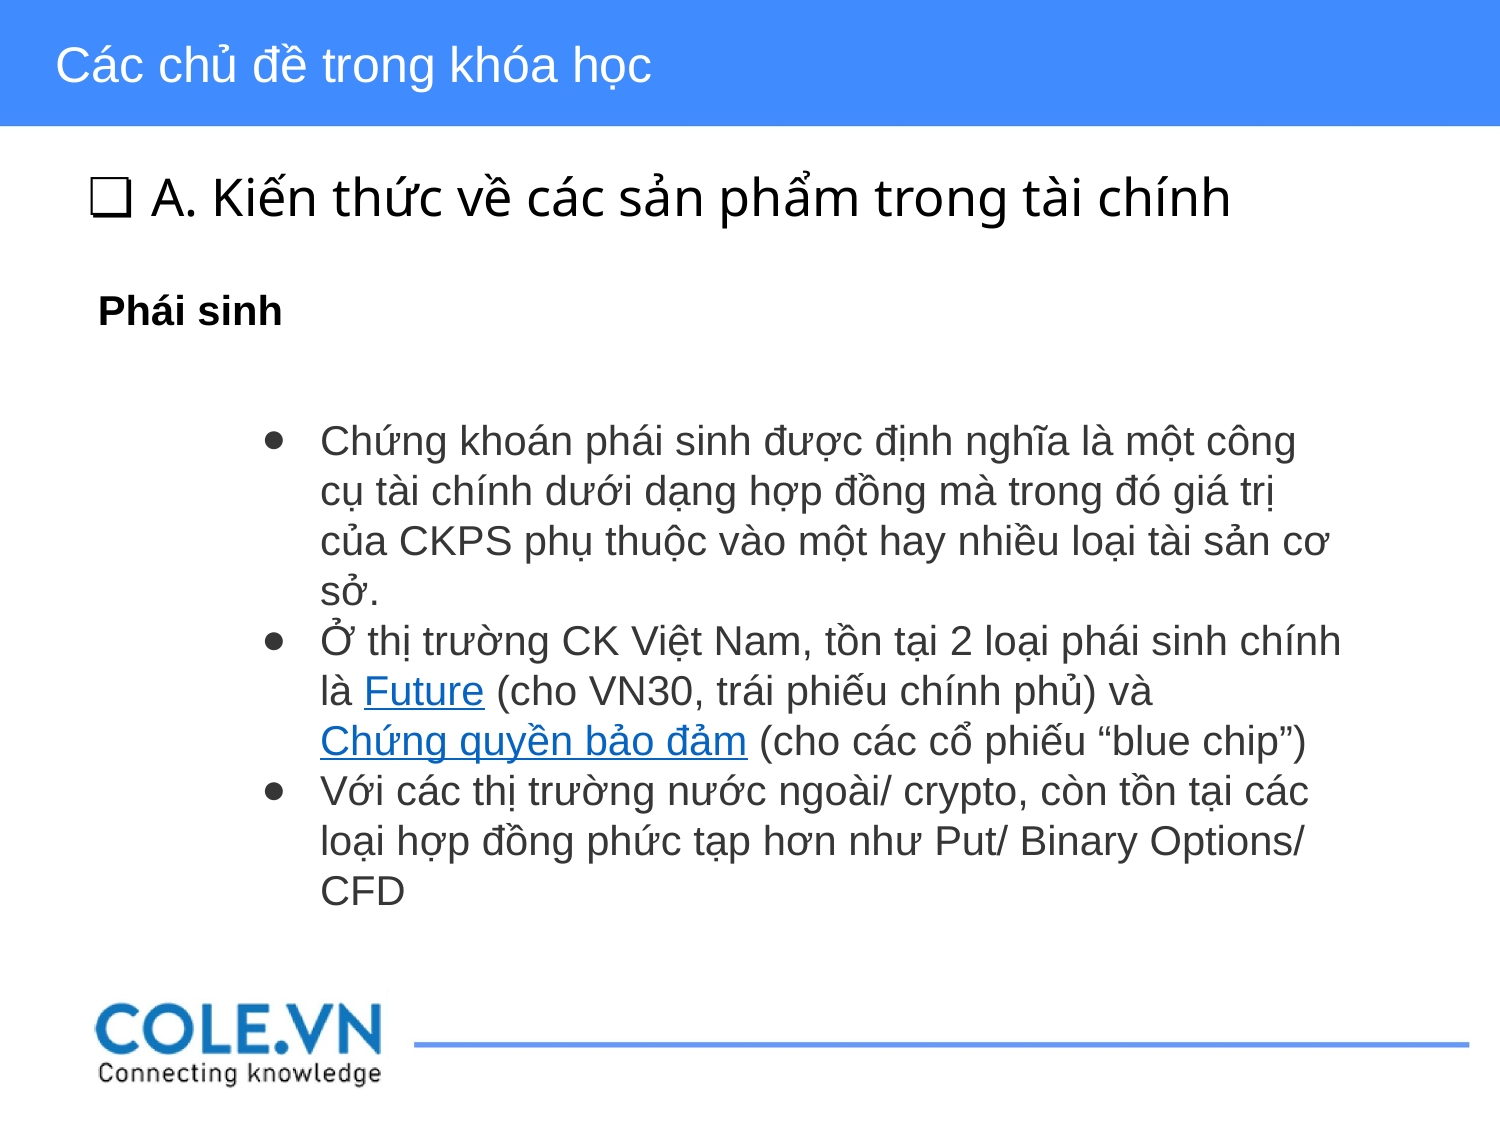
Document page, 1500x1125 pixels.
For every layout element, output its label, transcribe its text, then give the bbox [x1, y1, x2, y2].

text_box Các chủ đề trong khóa học [40, 24, 1500, 100]
text_box Phái sinh [82, 276, 334, 342]
text_box Chứng khoán phái sinh được định nghĩa là một công cụ tài chính dưới dạng hợp đồng mà trong đó giá trị của CKPS phụ thuộc vào một hay nhiều loại tài sản cơ sở. Ở thị trường CK Việt Nam, tồn tại 2 loại phái sinh chính là Future (cho VN30, trái phiếu chính phủ) và Chứng quyền bảo đảm (cho các cổ phiếu “blue chip”) Với các thị trường nước ngoài/ crypto, còn tồn tại các loại hợp đồng phức tạp hơn như Put/ Binary Options/ CFD [229, 398, 1360, 1029]
picture [0, 0, 1500, 1125]
text_box A. Kiến thức về các sản phẩm trong tài chính [61, 156, 1396, 234]
